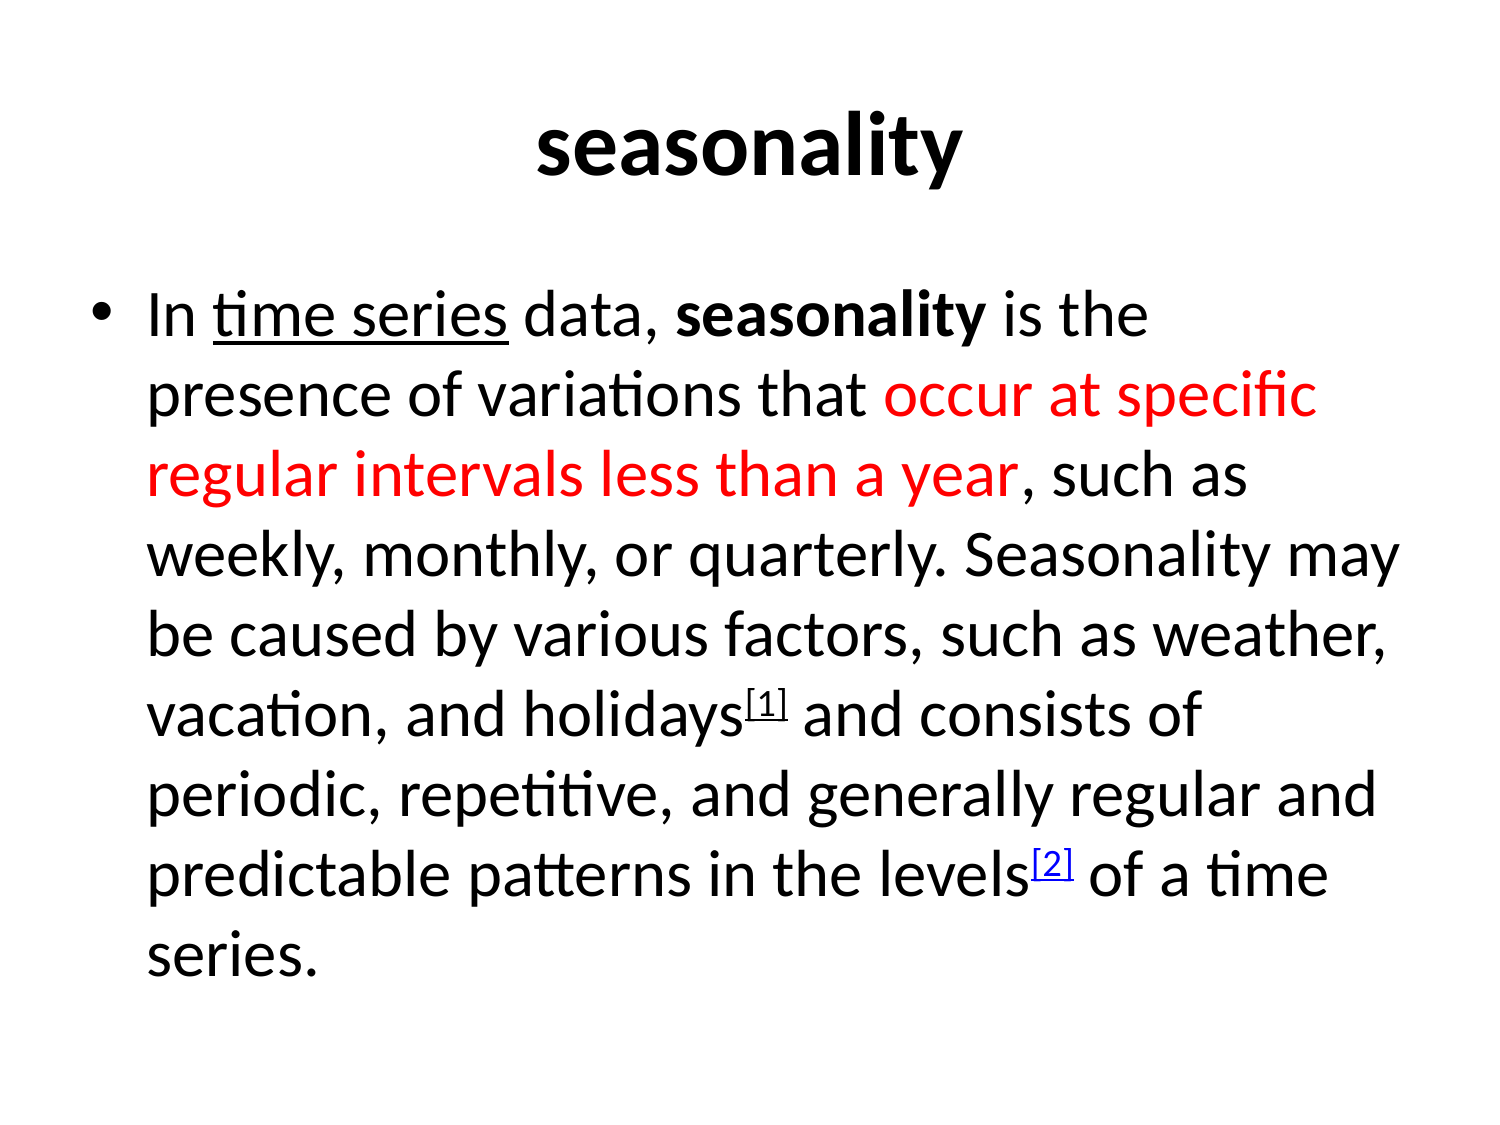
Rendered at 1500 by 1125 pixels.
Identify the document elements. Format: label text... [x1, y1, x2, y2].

title seasonality [75, 45, 1425, 233]
list In time series data, seasonality is the presence of variations that occur at specific regular intervals less than a year, such as weekly, monthly, or quarterly. Seasonality may be caused by various factors, such as weather, vacation, and holidays[1] and consists of periodic, repetitive, and generally regular and predictable patterns in the levels[2] of a time series. [75, 262, 1425, 1005]
